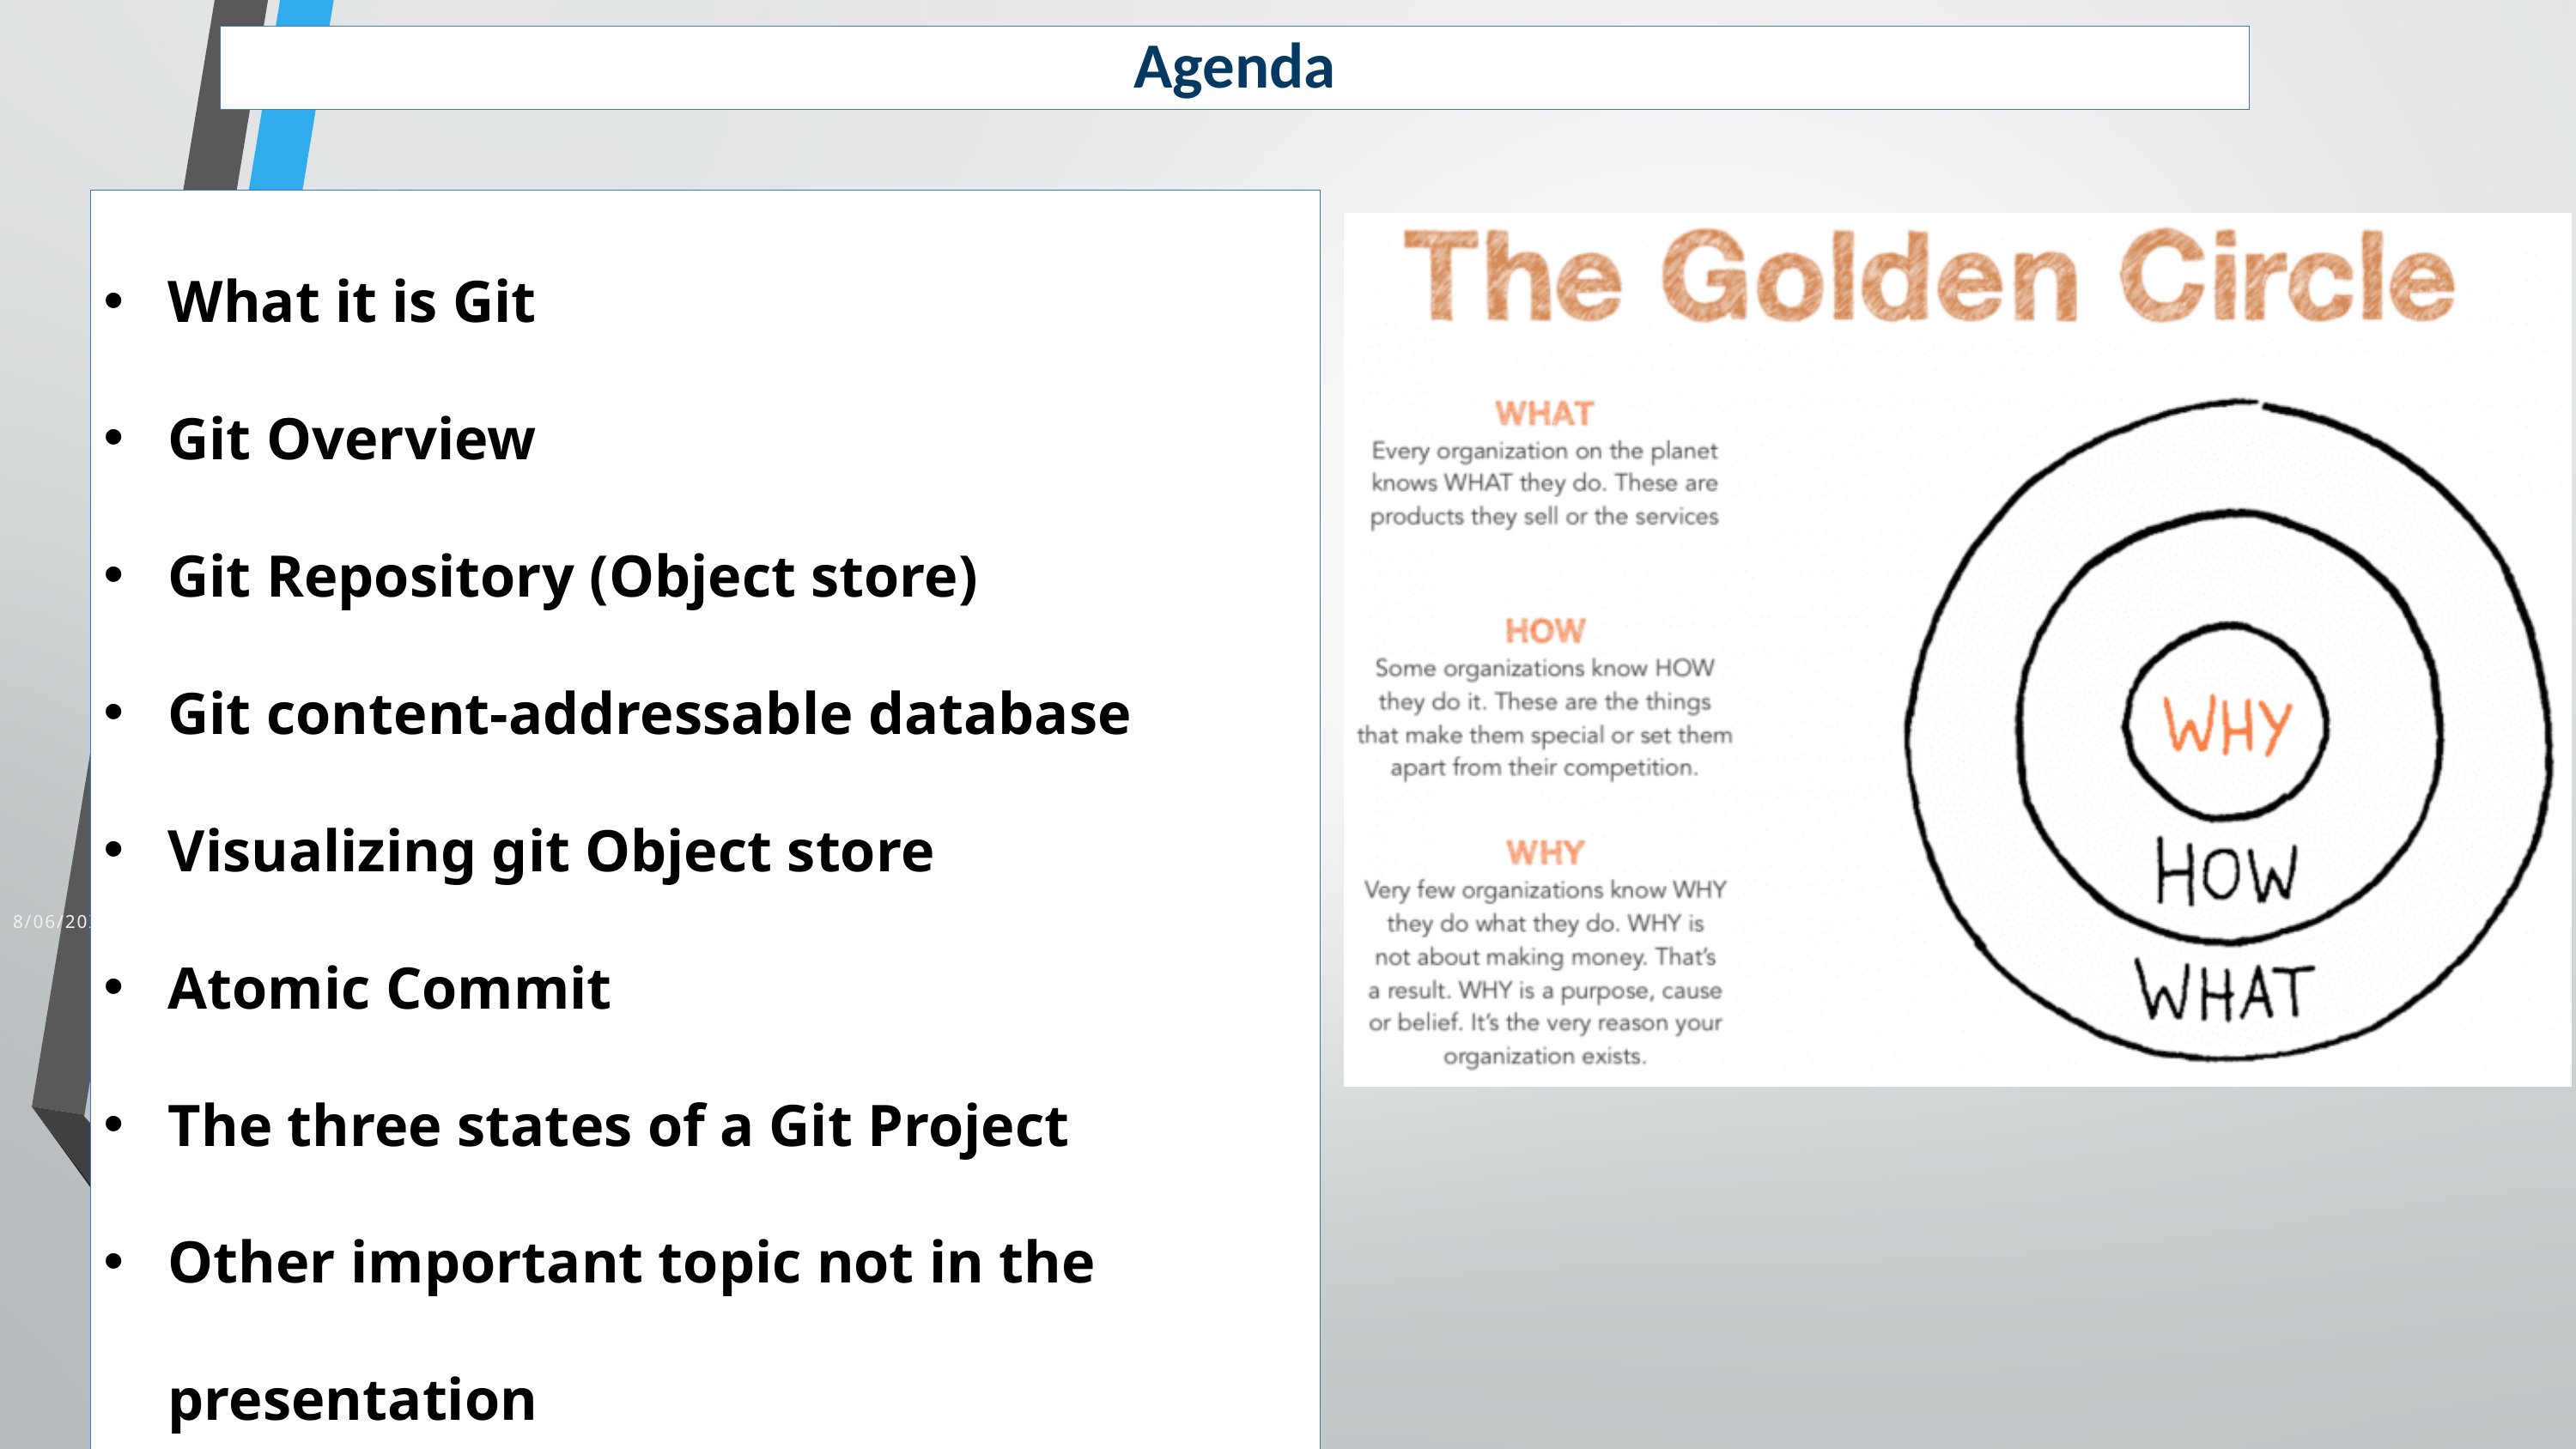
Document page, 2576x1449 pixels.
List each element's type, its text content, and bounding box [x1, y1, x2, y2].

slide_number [0, 894, 90, 947]
picture [1343, 213, 2573, 1087]
text_box Agenda [220, 26, 2250, 110]
slide_number 6 [2573, 894, 2576, 947]
text_box What it is Git Git Overview Git Repository (Object store) Git content-addressable database Visualizing git Object store Atomic Commit The three states of a Git Project Other important topic not in the presentation [90, 190, 1321, 1449]
